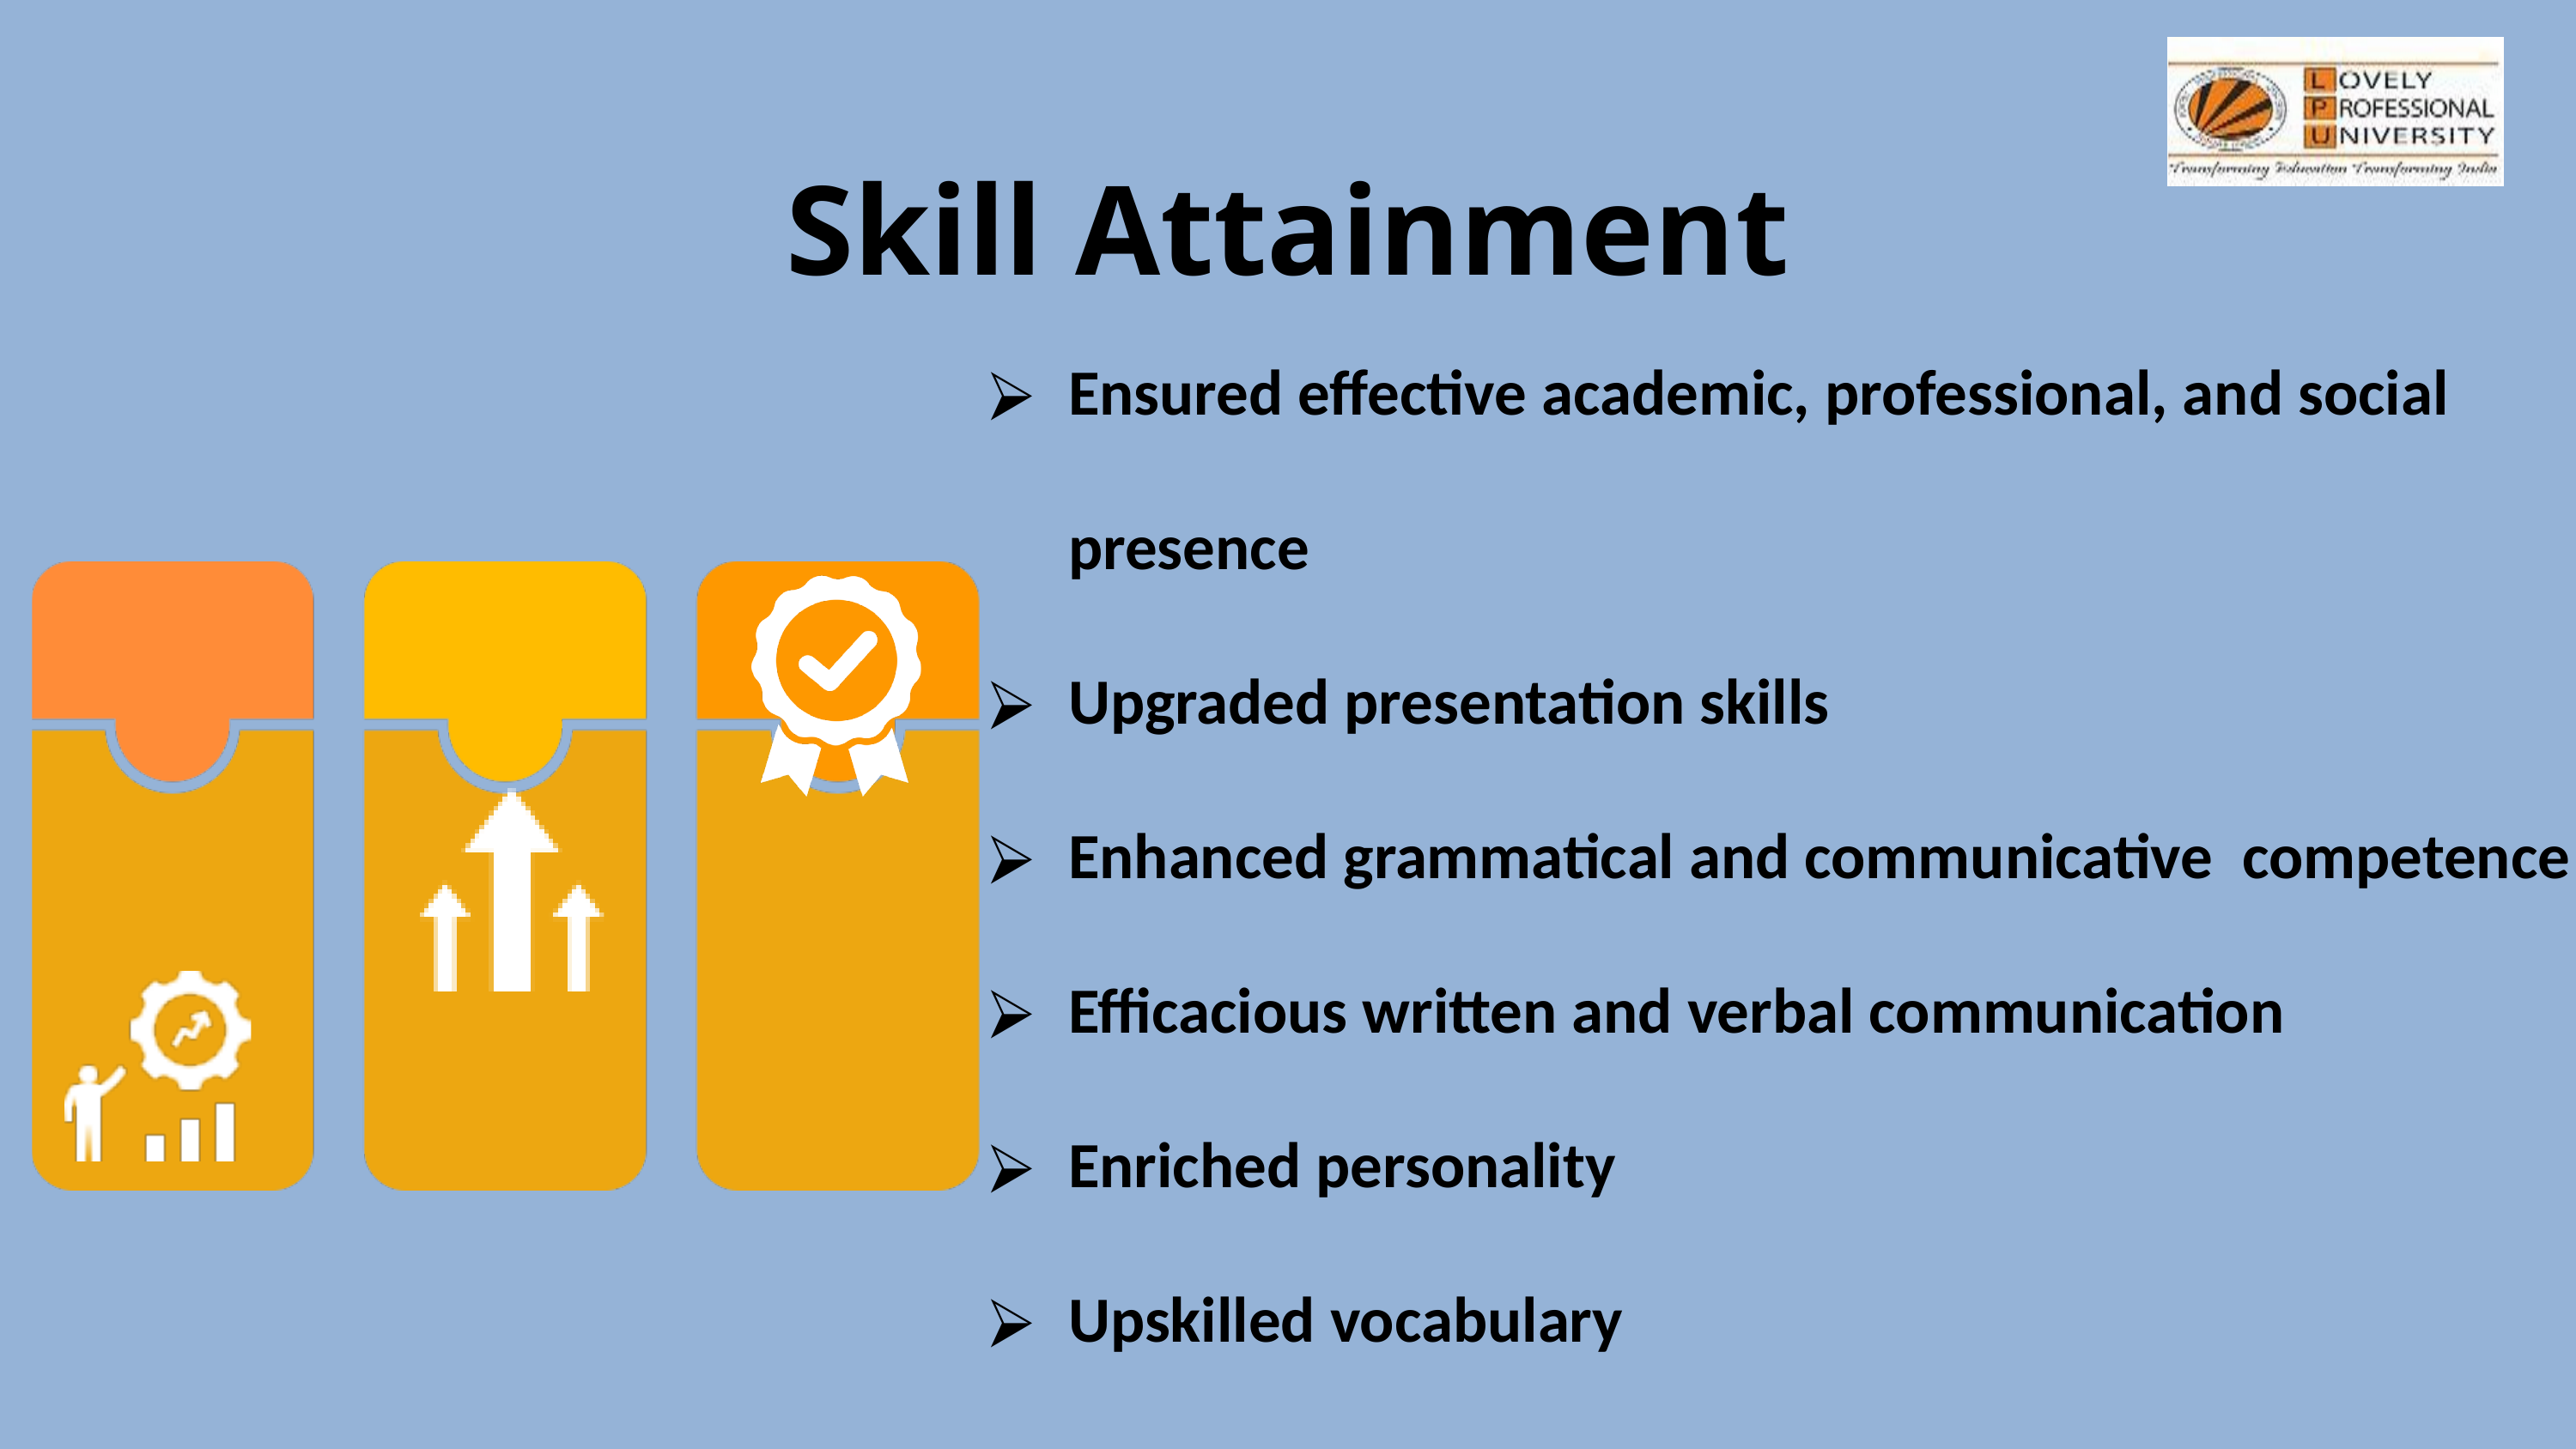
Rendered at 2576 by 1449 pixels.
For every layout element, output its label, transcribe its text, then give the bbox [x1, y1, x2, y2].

text_box [420, 788, 605, 991]
text_box [64, 971, 252, 1161]
text_box [751, 573, 921, 797]
text_box Ensured effective academic, professional, and social presence Upgraded presentation skills Enhanced grammatical and communicative competence Efficacious written and verbal communication Enriched personality Upskilled vocabulary [987, 273, 2576, 1433]
text_box [32, 561, 980, 1191]
text_box Skill Attainment [627, 121, 1949, 300]
picture [2167, 37, 2504, 186]
